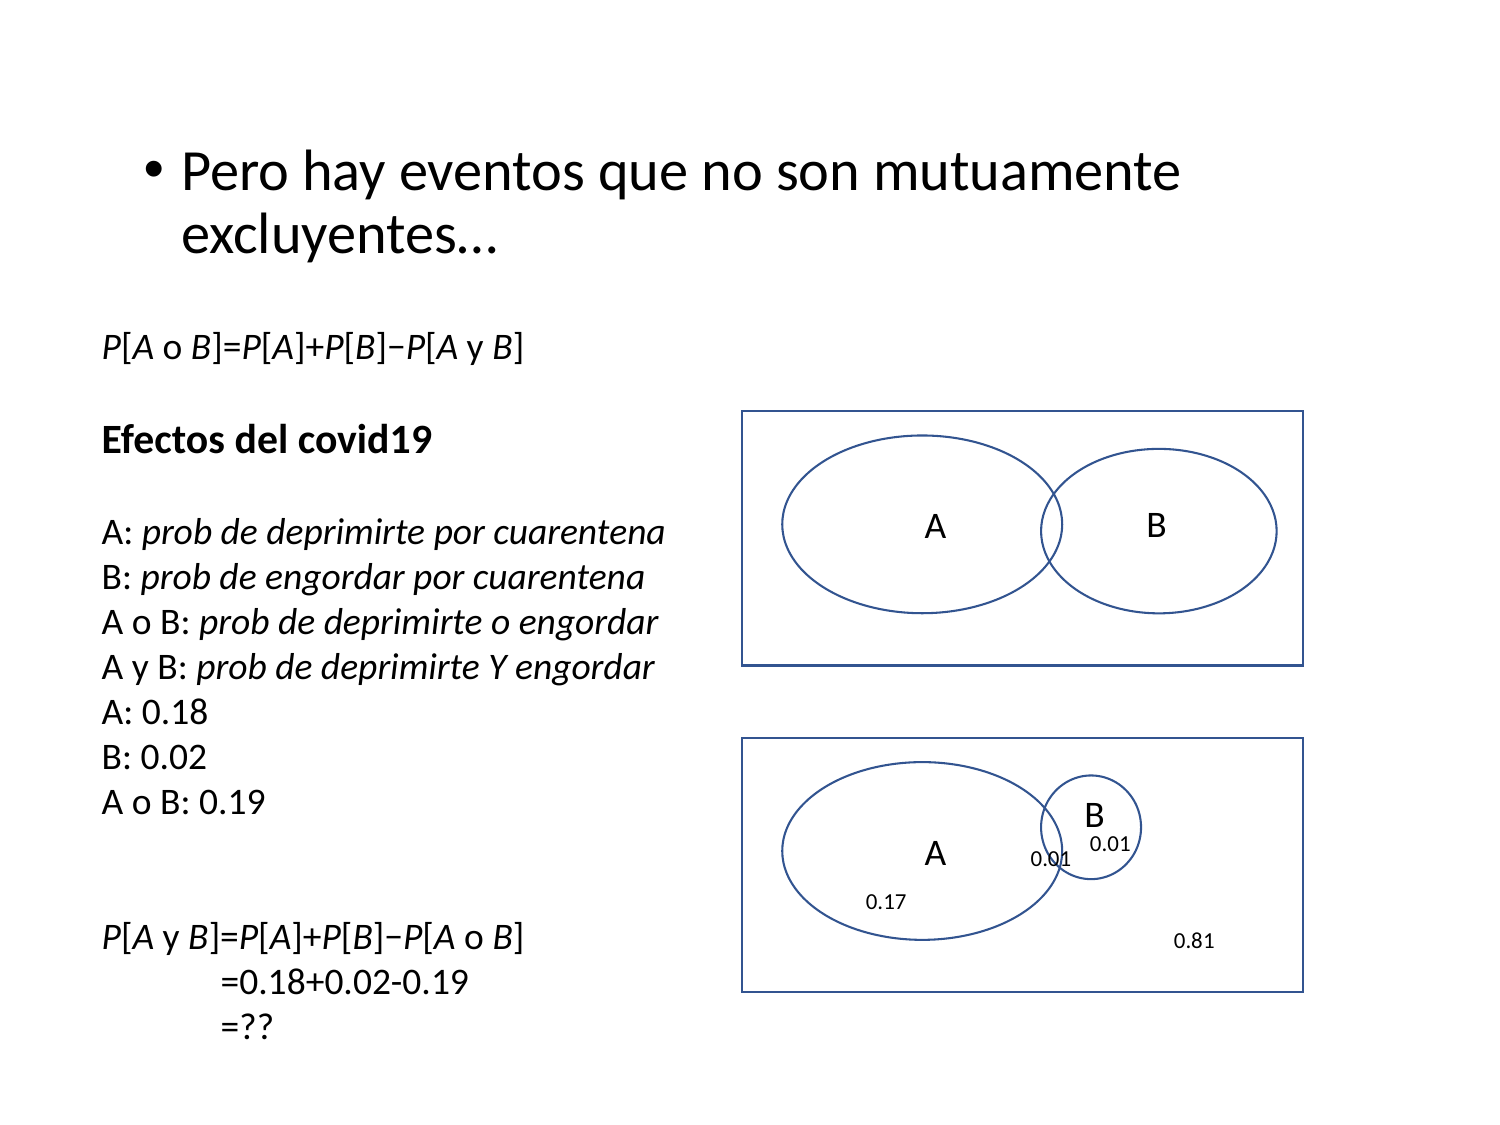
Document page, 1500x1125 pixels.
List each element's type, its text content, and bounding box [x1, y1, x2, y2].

text_box [781, 434, 1054, 615]
text_box [741, 410, 1304, 667]
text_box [742, 737, 1304, 993]
list Pero hay eventos que no son mutuamente excluyentes… [128, 132, 1423, 279]
text_box A [909, 494, 962, 554]
text_box [1040, 447, 1278, 615]
text_box P[A o B]=P[A]+P[B]−P[A y B] Efectos del covid19 A: prob de deprimirte por cuarentena B: prob de engordar por cuarentena A o B: prob de deprimirte o engordar A y B: prob de deprimirte Y engordar A: 0.18 B: 0.02 A o B: 0.19 P[A y B]=P[A]+P[B]−P[A o B] =0.18+0.02-0.19 =?? [86, 314, 703, 1055]
text_box B [1131, 492, 1182, 552]
